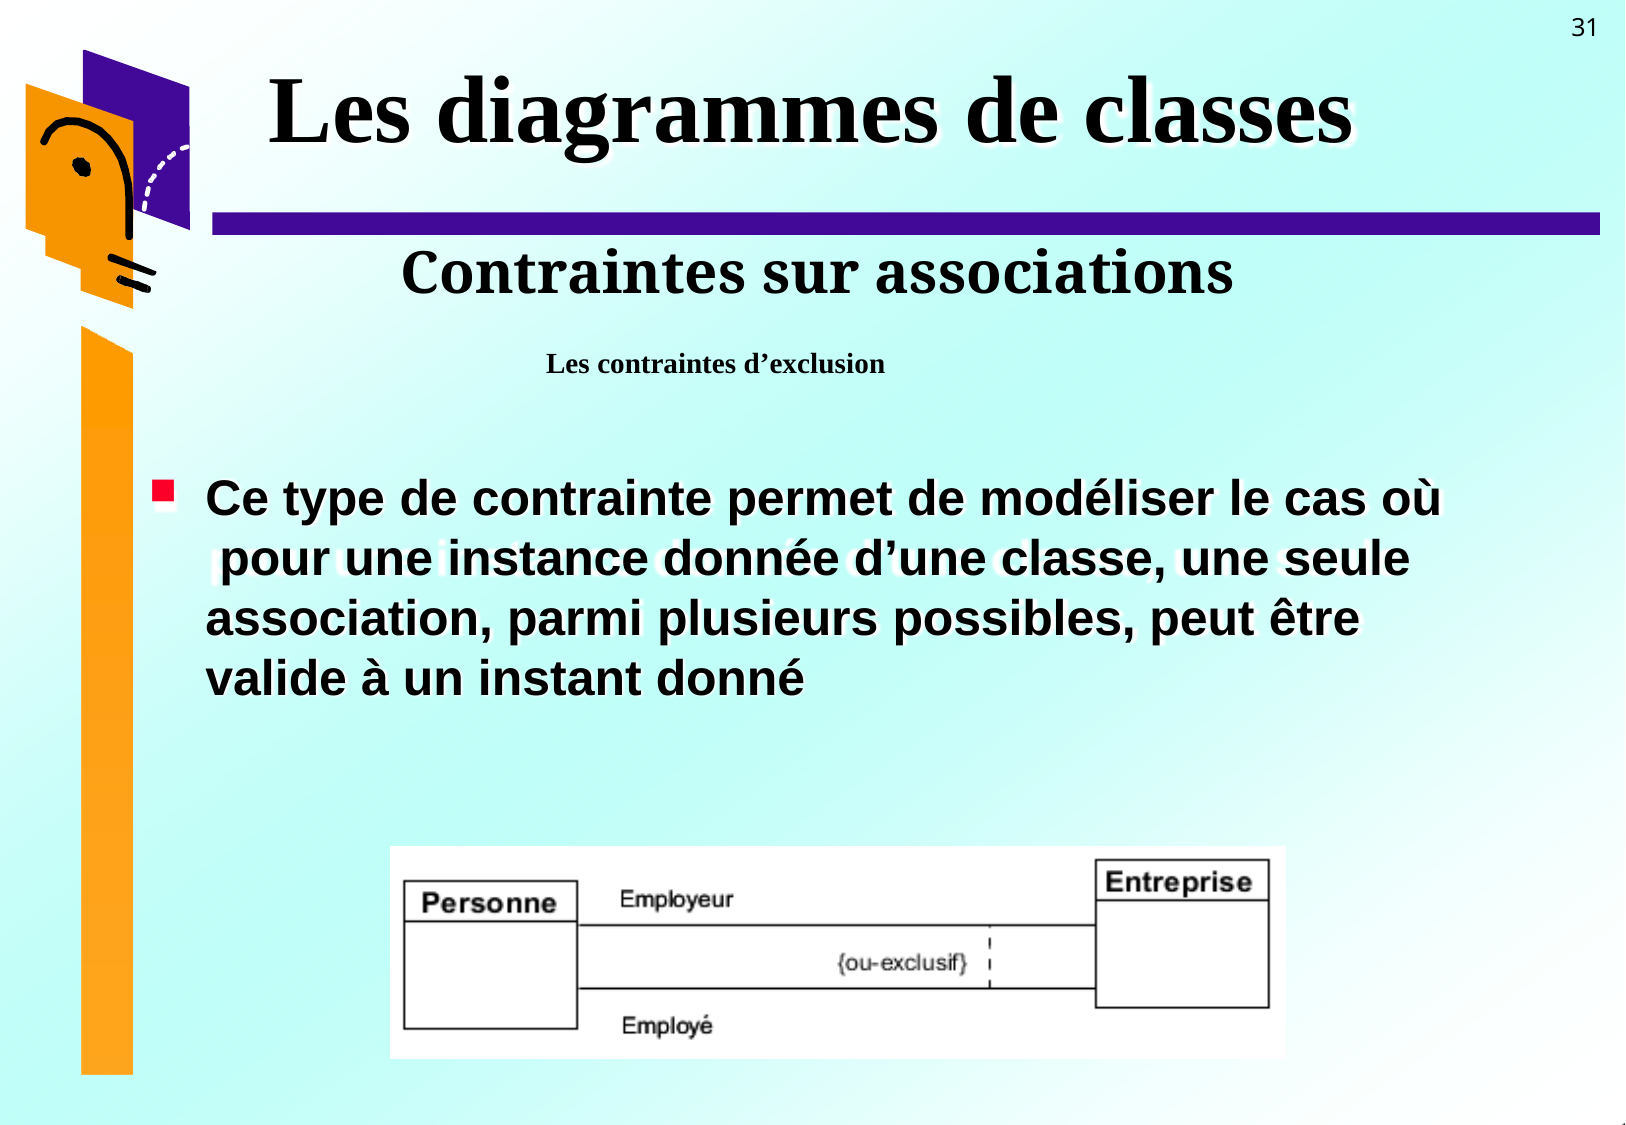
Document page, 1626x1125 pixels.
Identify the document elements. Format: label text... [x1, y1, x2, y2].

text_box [25, 49, 191, 310]
text_box 31 [1569, 9, 1602, 42]
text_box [126, 446, 1494, 710]
text_box Contraintes sur associations Les contraintes d’exclusion Ce type de contrainte permet de modéliser le cas où pour une instance donnée d’une classe, une seule association, parmi plusieurs possibles, peut être valide à un instant donné [147, 232, 1446, 445]
picture [0, 0, 1625, 1125]
title Les diagrammes de classes [266, 183, 1359, 232]
